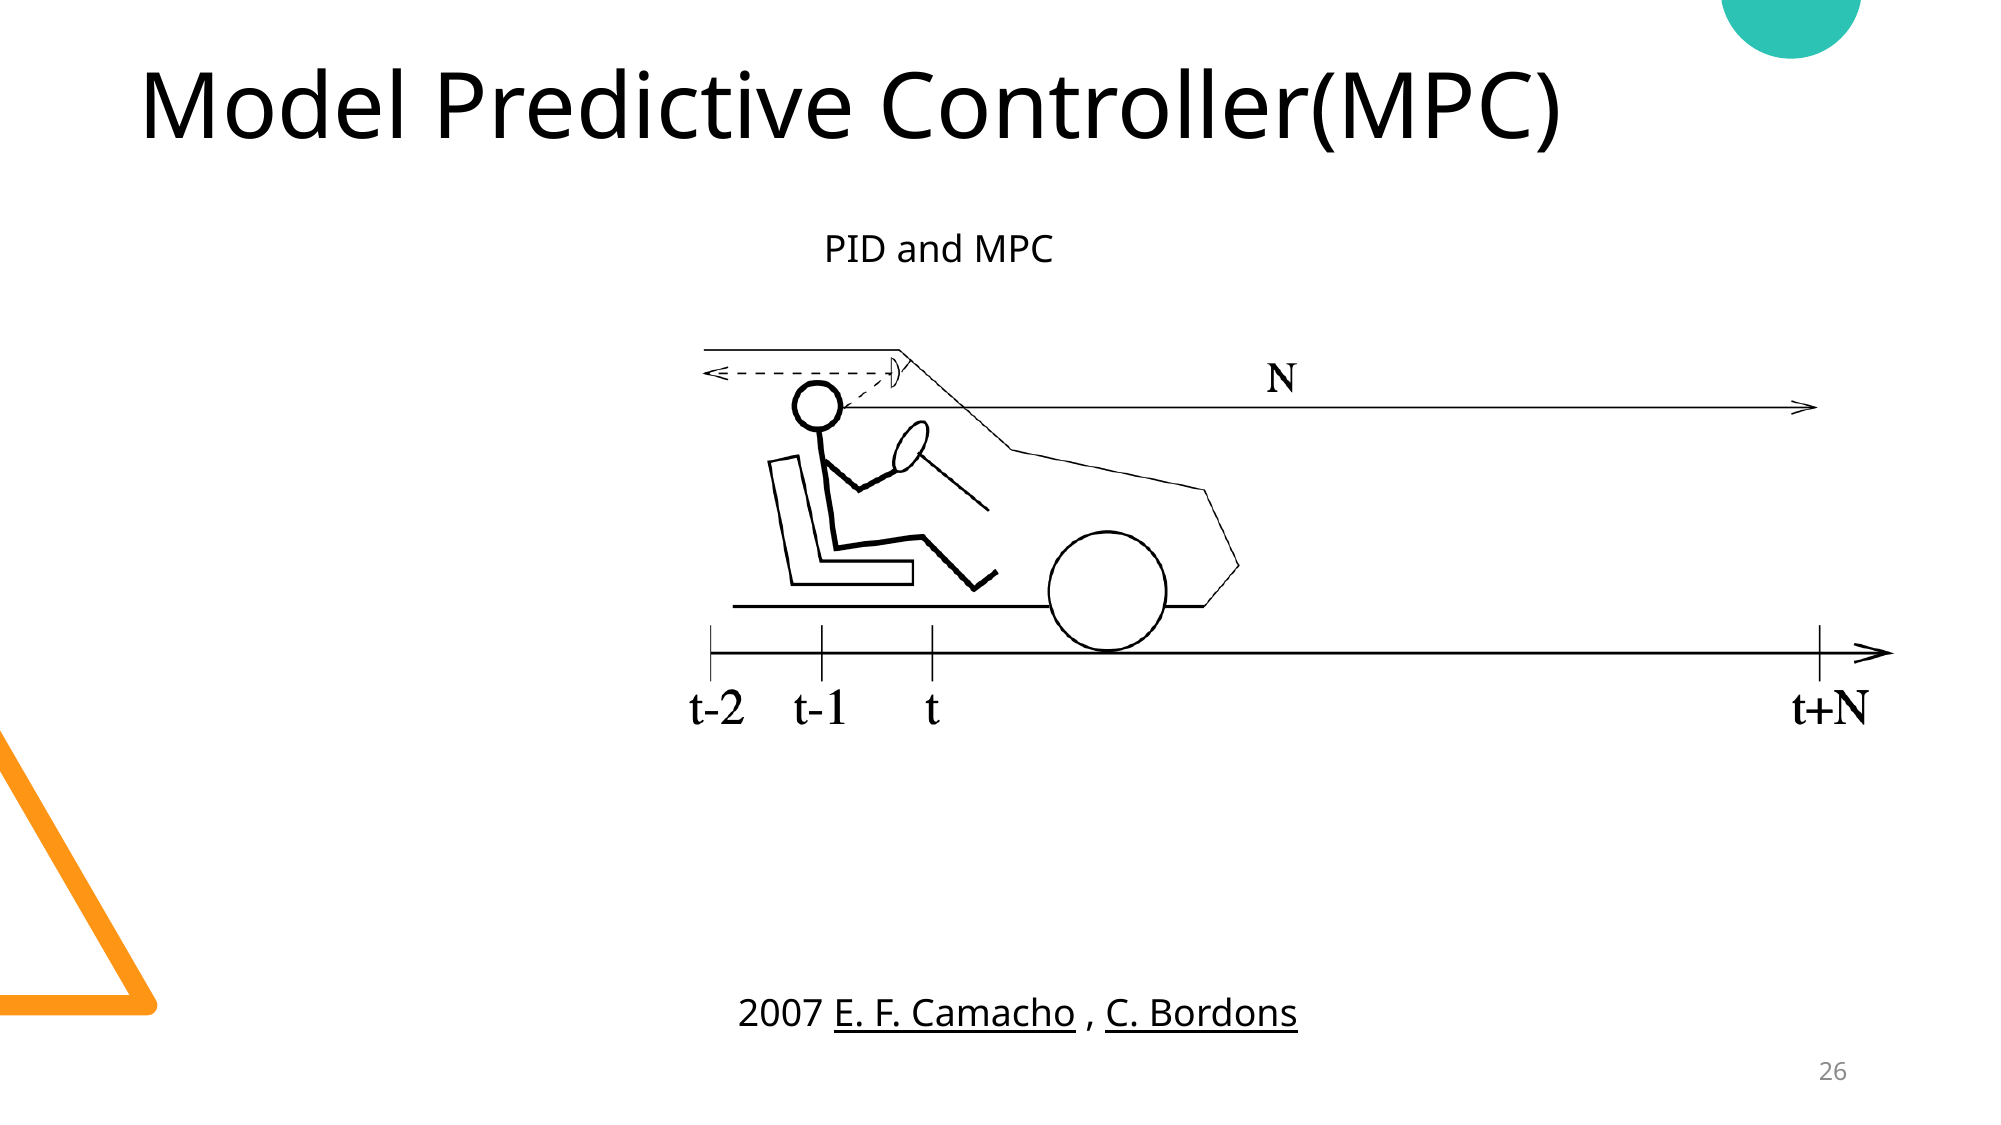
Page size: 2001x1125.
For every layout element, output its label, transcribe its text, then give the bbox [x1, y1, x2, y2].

text_box PID and MPC [809, 218, 1197, 278]
title Model Predictive Controller(MPC) [123, 0, 1849, 218]
text_box 2007 E. F. Camacho , C. Bordons [713, 982, 1364, 1048]
picture [654, 284, 1930, 757]
slide_number 26 [1412, 1042, 1863, 1103]
